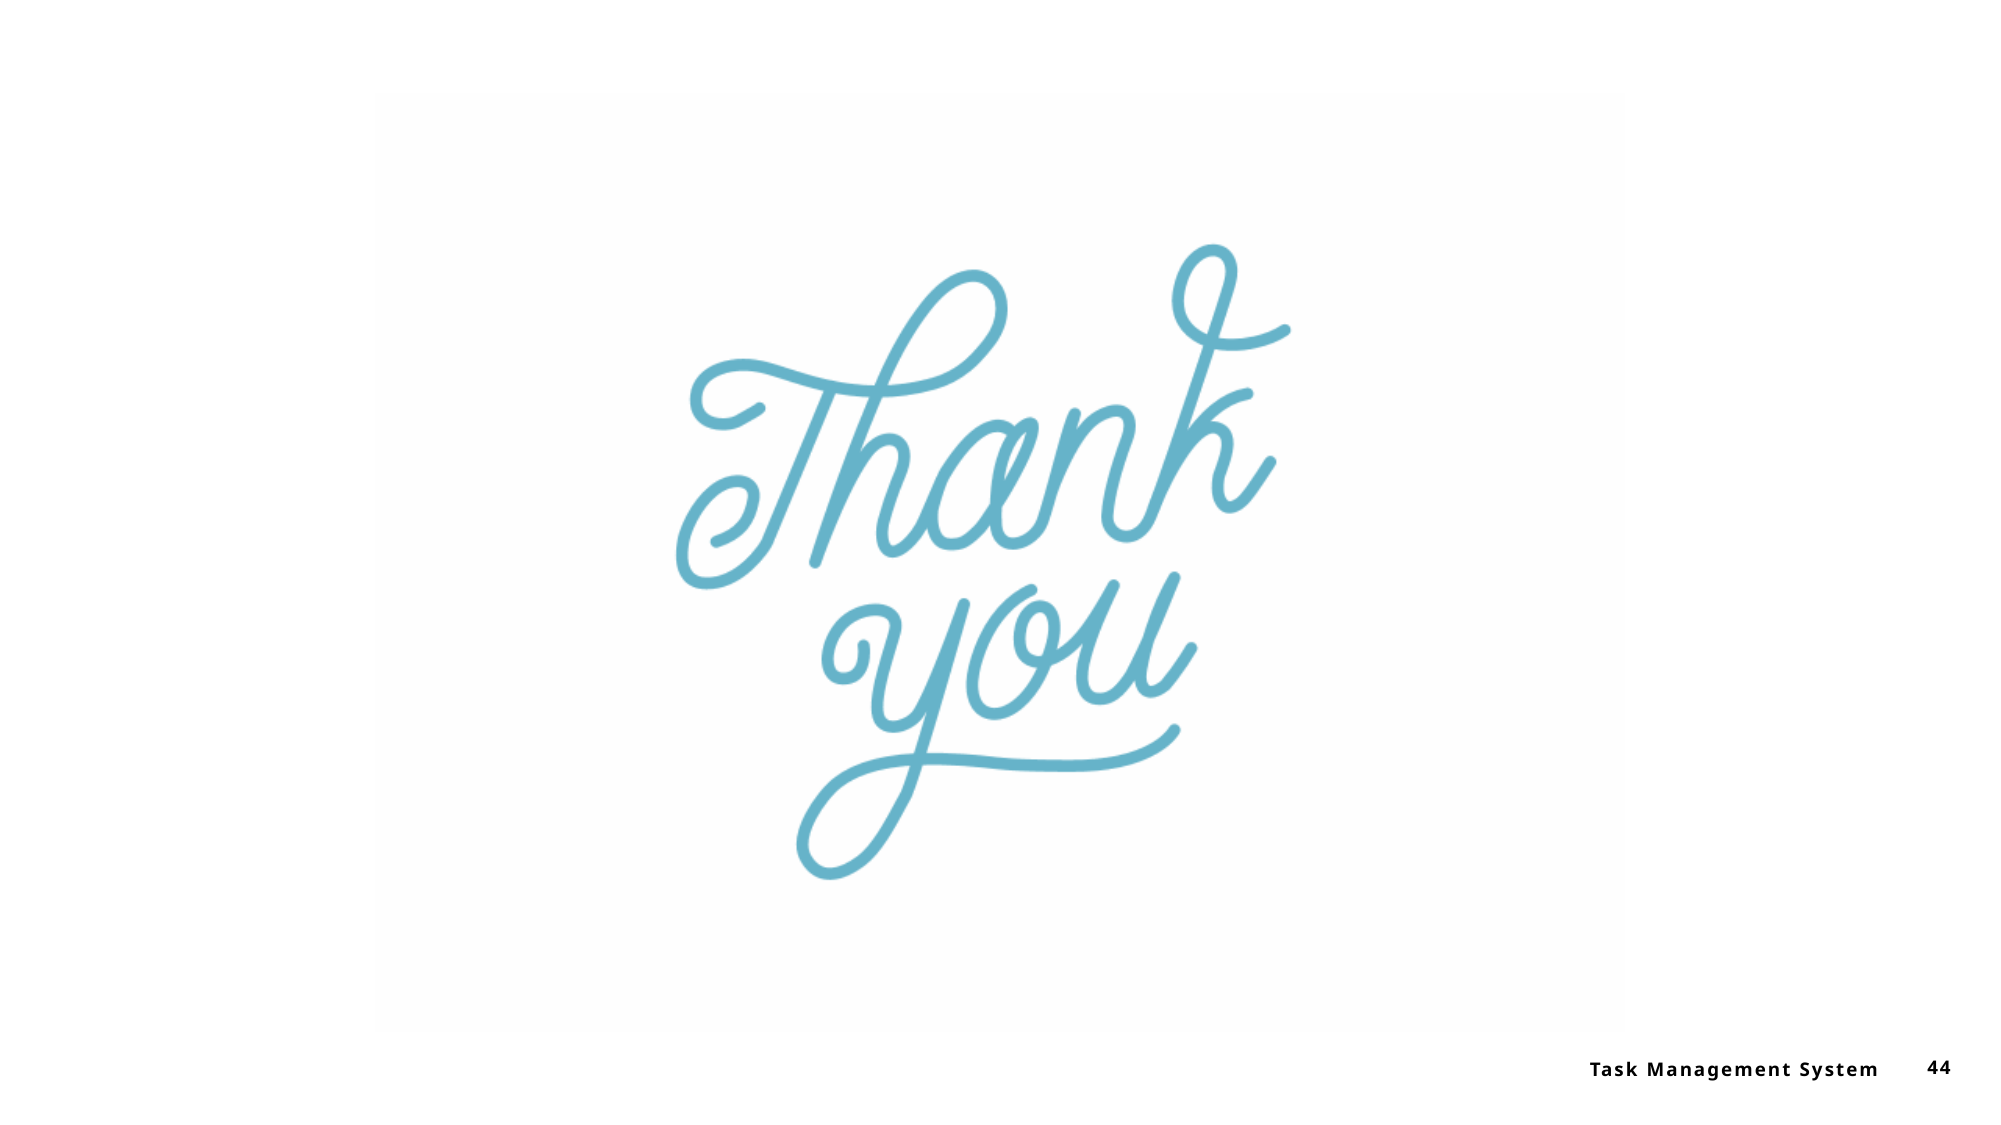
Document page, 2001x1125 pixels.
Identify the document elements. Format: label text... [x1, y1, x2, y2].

footer Task Management System [1317, 1038, 1877, 1099]
slide_number 44 [1877, 1038, 1966, 1099]
picture [374, 93, 1625, 1032]
